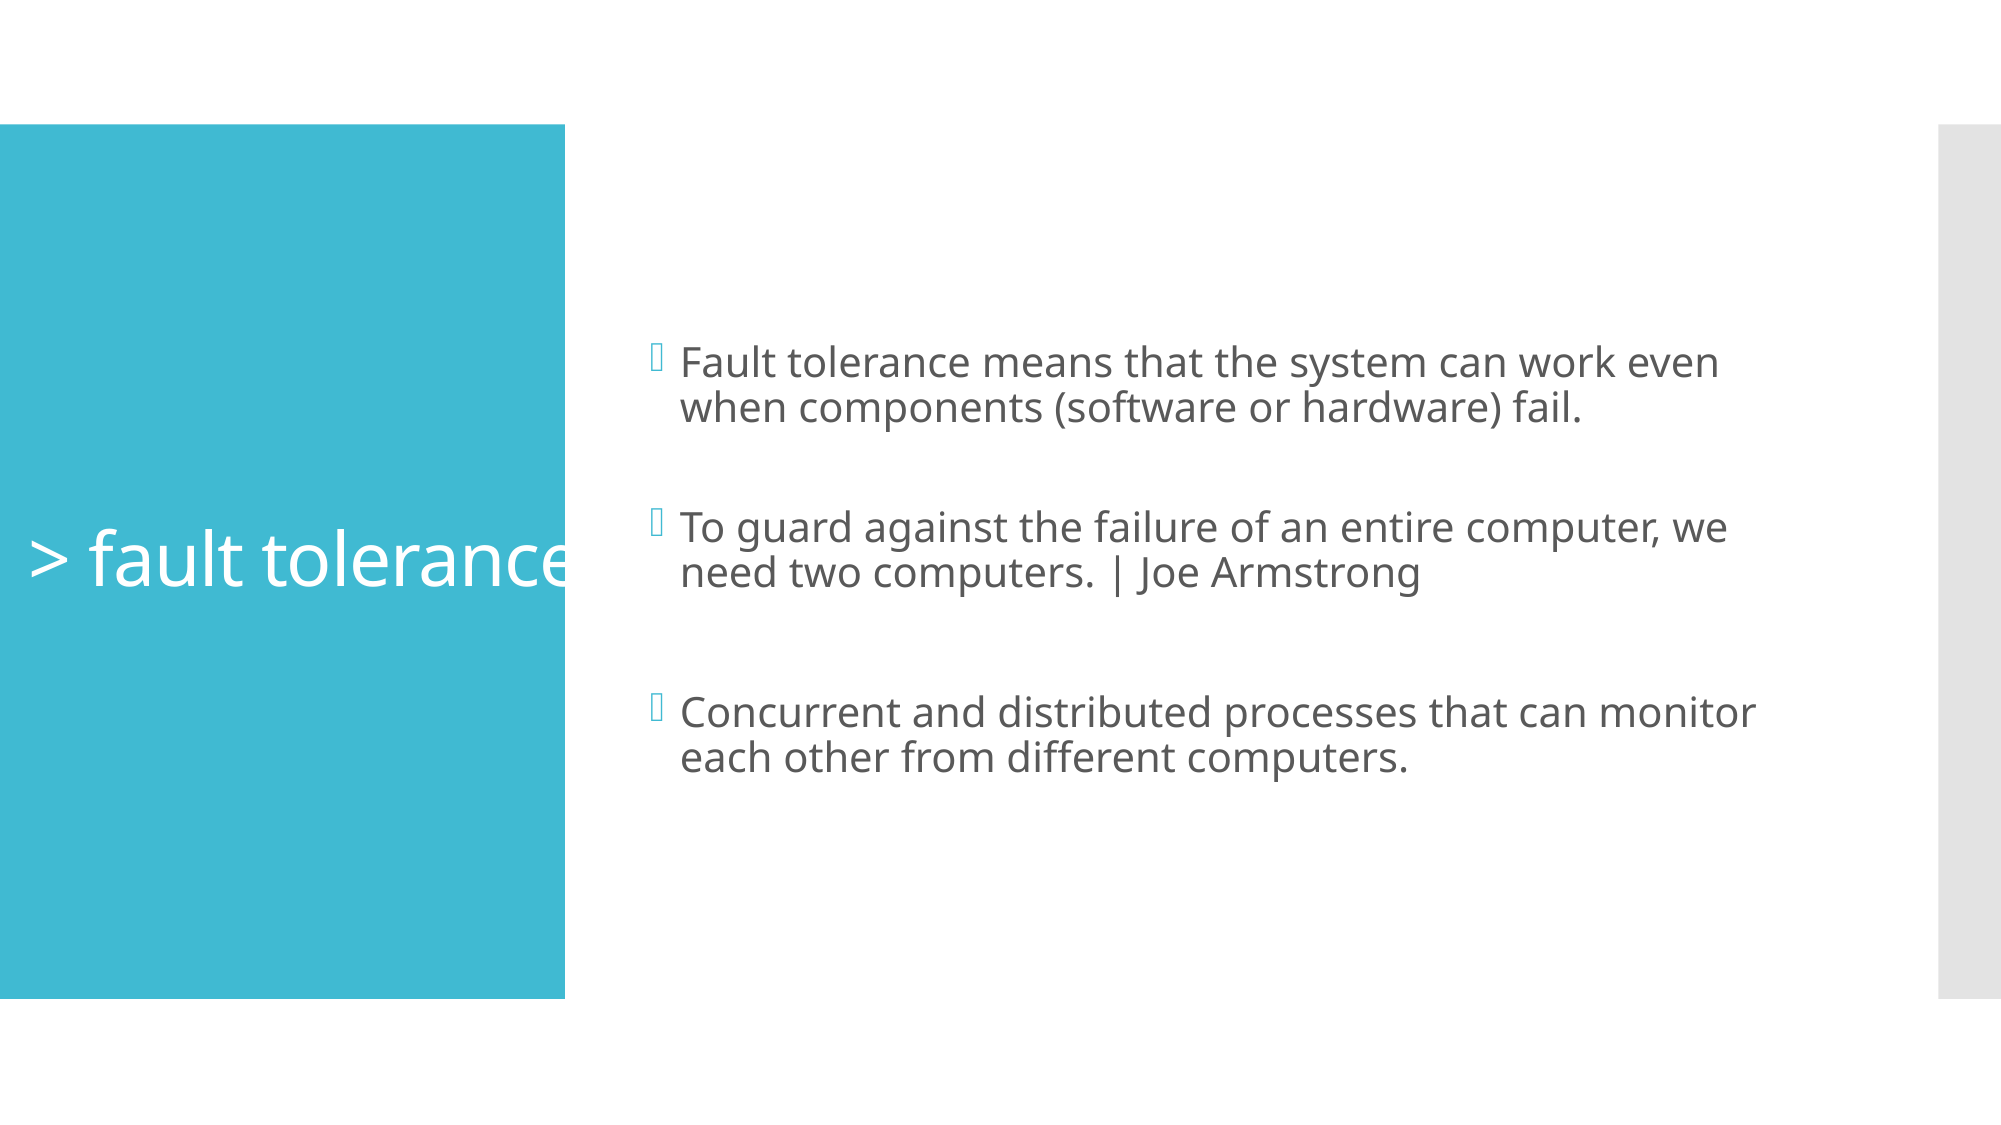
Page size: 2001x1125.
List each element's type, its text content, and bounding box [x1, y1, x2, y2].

title > fault tolerance [14, 184, 608, 940]
list Fault tolerance means that the system can work even when components (software or hardware) fail. To guard against the failure of an entire computer, we need two computers. | Joe Armstrong Concurrent and distributed processes that can monitor each other from different computers. [634, 141, 1835, 982]
